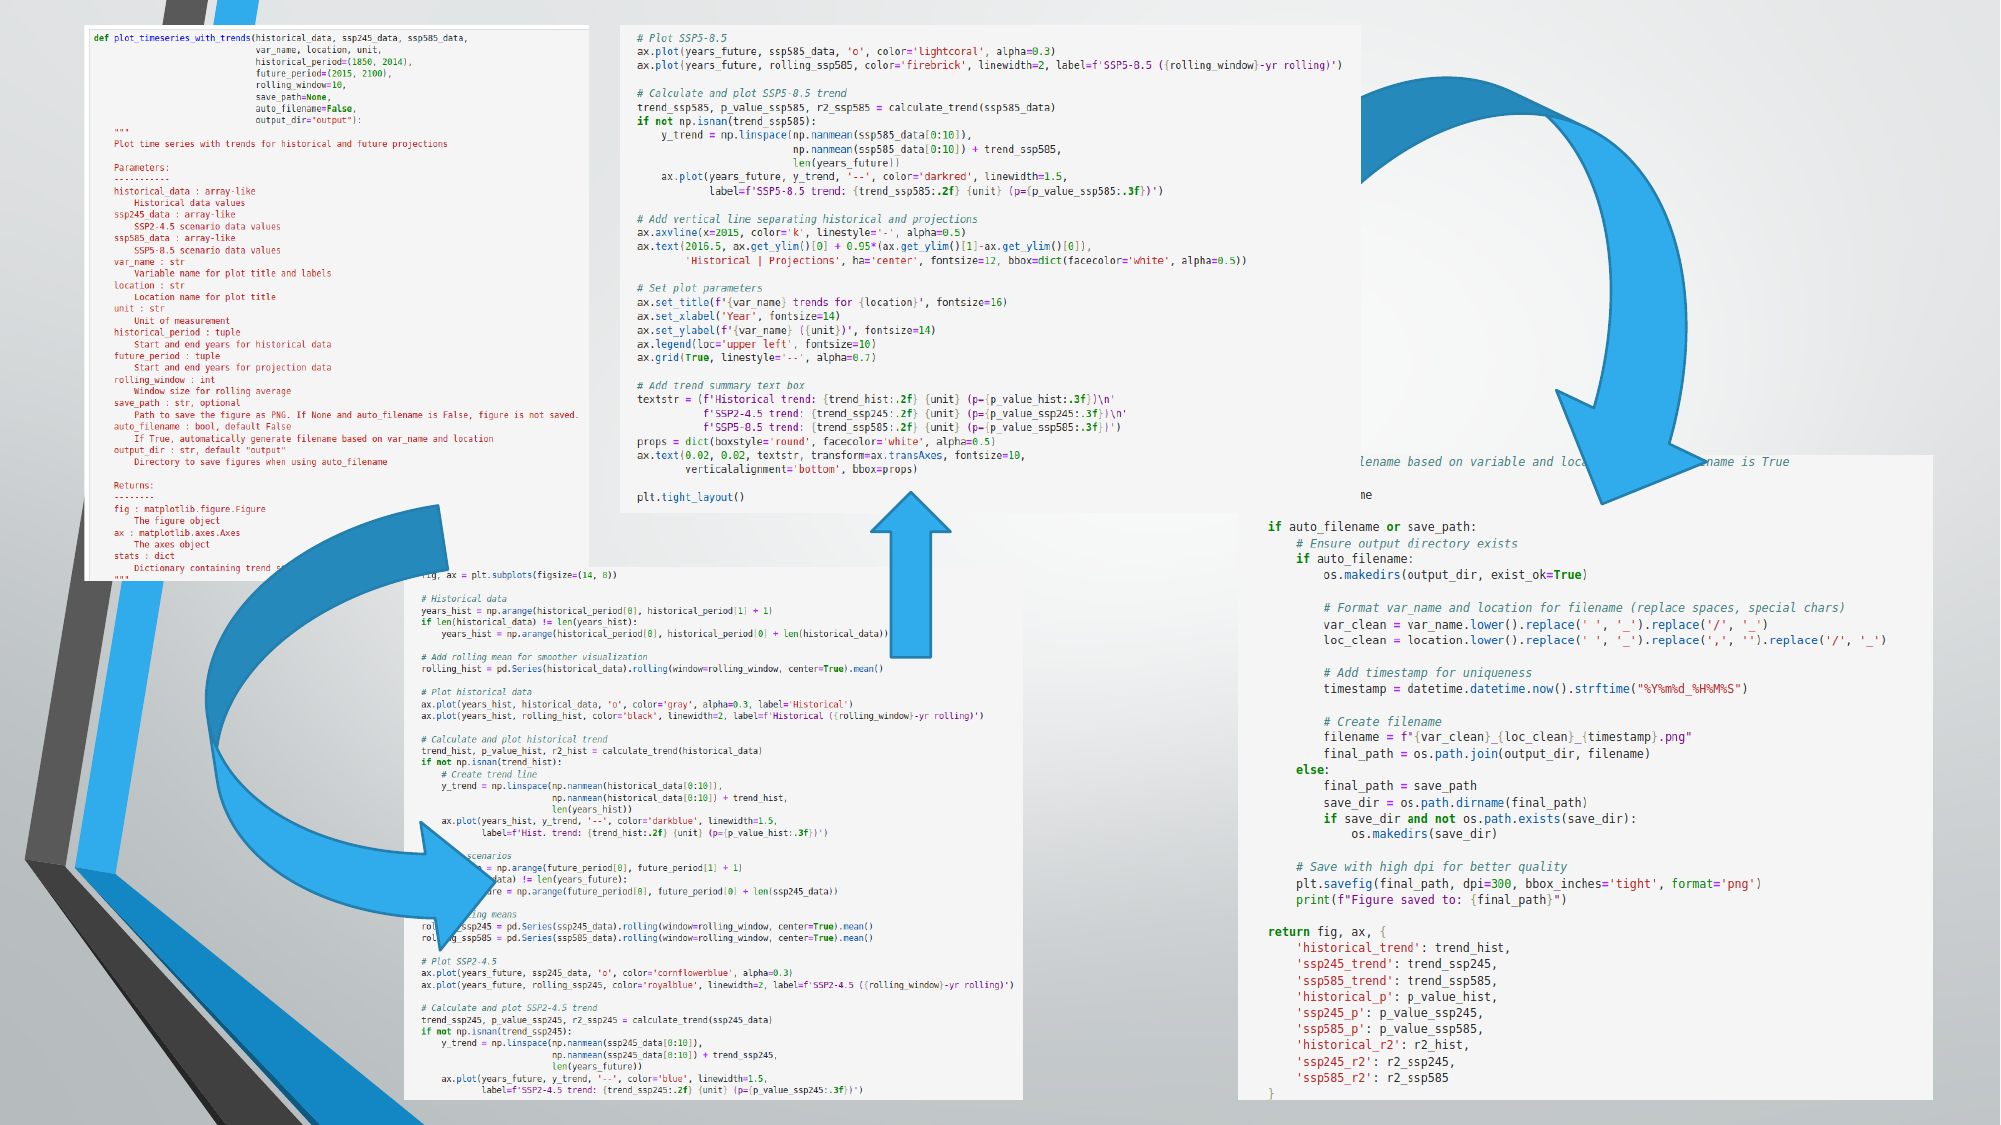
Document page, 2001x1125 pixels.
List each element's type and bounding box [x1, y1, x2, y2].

text_box [870, 513, 952, 567]
picture [84, 25, 1023, 1100]
text_box [1361, 76, 1696, 455]
text_box [204, 582, 403, 918]
picture [619, 25, 1933, 1100]
